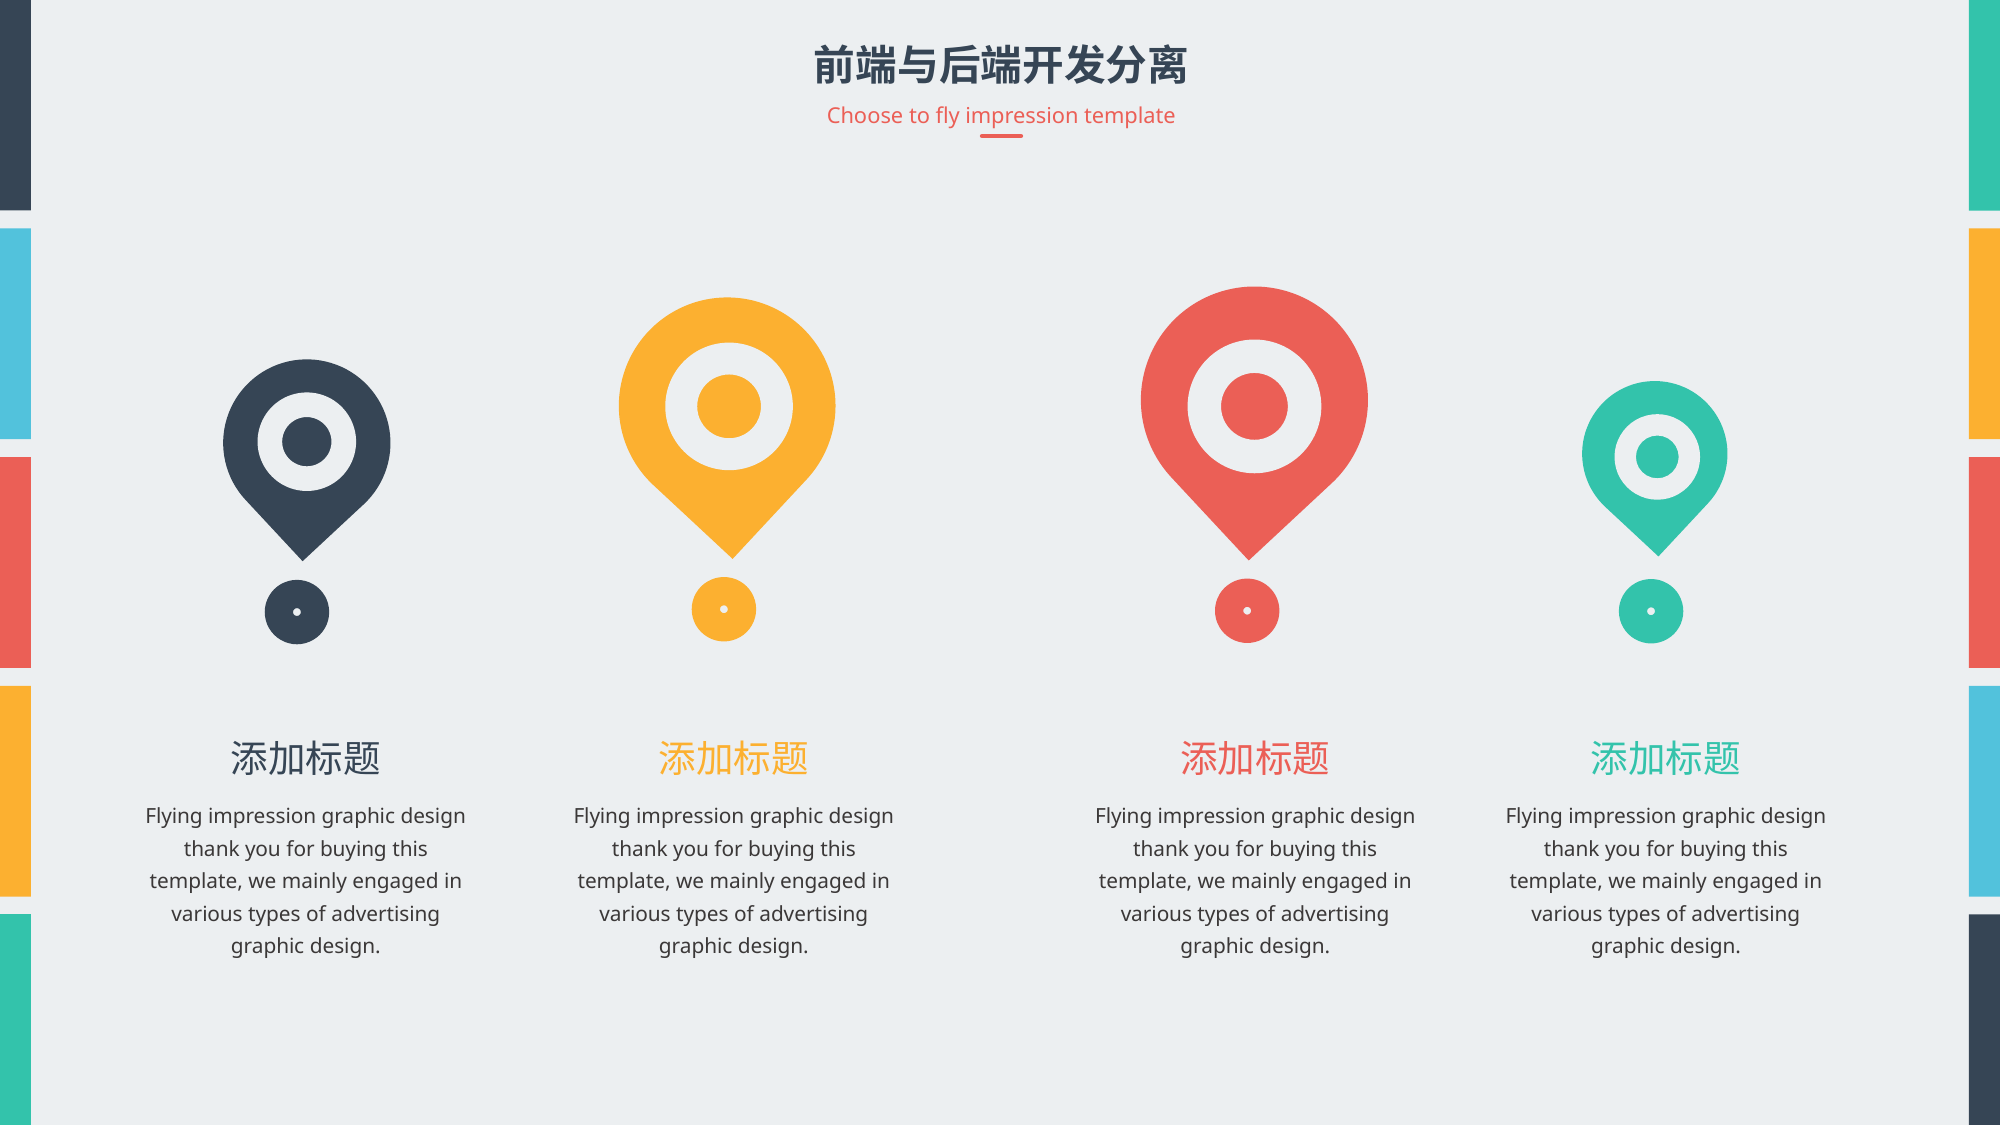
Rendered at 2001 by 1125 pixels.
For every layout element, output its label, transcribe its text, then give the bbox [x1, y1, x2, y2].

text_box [1489, 381, 1843, 965]
text_box [0, 228, 31, 440]
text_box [1078, 286, 1432, 965]
text_box Choose to fly impression template [739, 86, 1264, 136]
text_box [0, 0, 31, 211]
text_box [557, 297, 911, 965]
text_box [1968, 685, 2000, 897]
text_box [0, 914, 31, 1125]
text_box [1968, 228, 2000, 440]
text_box 前端与后端开发分离 [798, 31, 1205, 86]
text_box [129, 359, 483, 968]
text_box [0, 457, 31, 668]
text_box [1968, 914, 2000, 1125]
text_box [1968, 457, 2000, 668]
text_box [0, 685, 31, 897]
text_box [1968, 0, 2000, 211]
